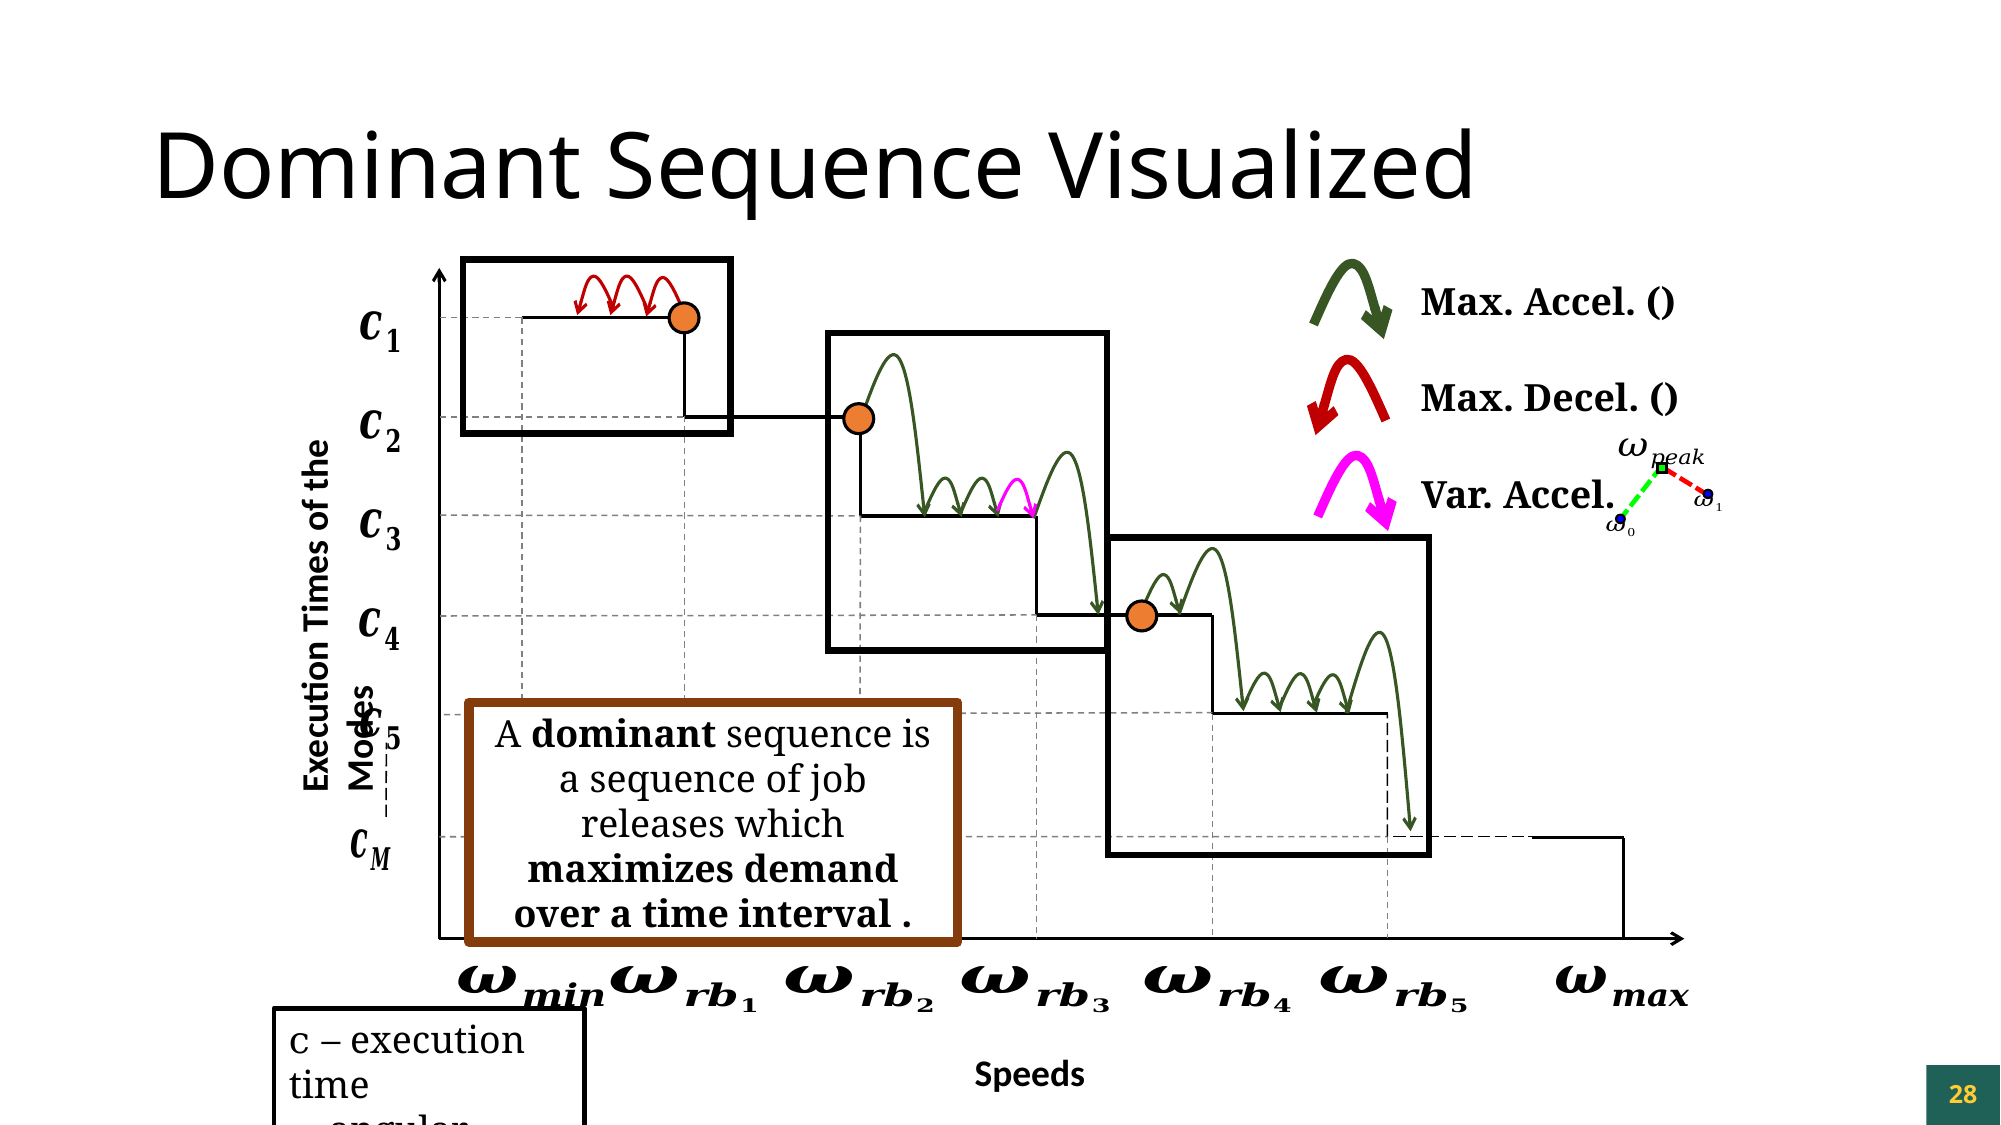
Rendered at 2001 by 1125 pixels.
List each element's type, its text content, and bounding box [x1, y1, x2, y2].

text_box [1313, 263, 1387, 340]
text_box Execution Times of the Modes [283, 317, 359, 808]
slide_number 28 [1926, 1065, 2000, 1125]
text_box [462, 418, 521, 435]
text_box [997, 479, 1037, 515]
text_box [1035, 452, 1104, 614]
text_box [1605, 426, 1723, 540]
text_box [861, 616, 1036, 652]
title Dominant Sequence Visualized [137, 59, 1863, 278]
text_box Speeds [959, 1041, 1182, 1102]
text_box [827, 616, 859, 652]
text_box Var. Accel. [1405, 462, 1605, 524]
text_box [1317, 455, 1392, 532]
text_box Var. Accel. [1723, 462, 1734, 524]
text_box [522, 418, 684, 435]
text_box [1312, 359, 1387, 436]
text_box [462, 258, 732, 416]
text_box [1107, 536, 1430, 856]
text_box [685, 418, 732, 435]
text_box [827, 332, 1108, 614]
text_box [1037, 615, 1107, 652]
